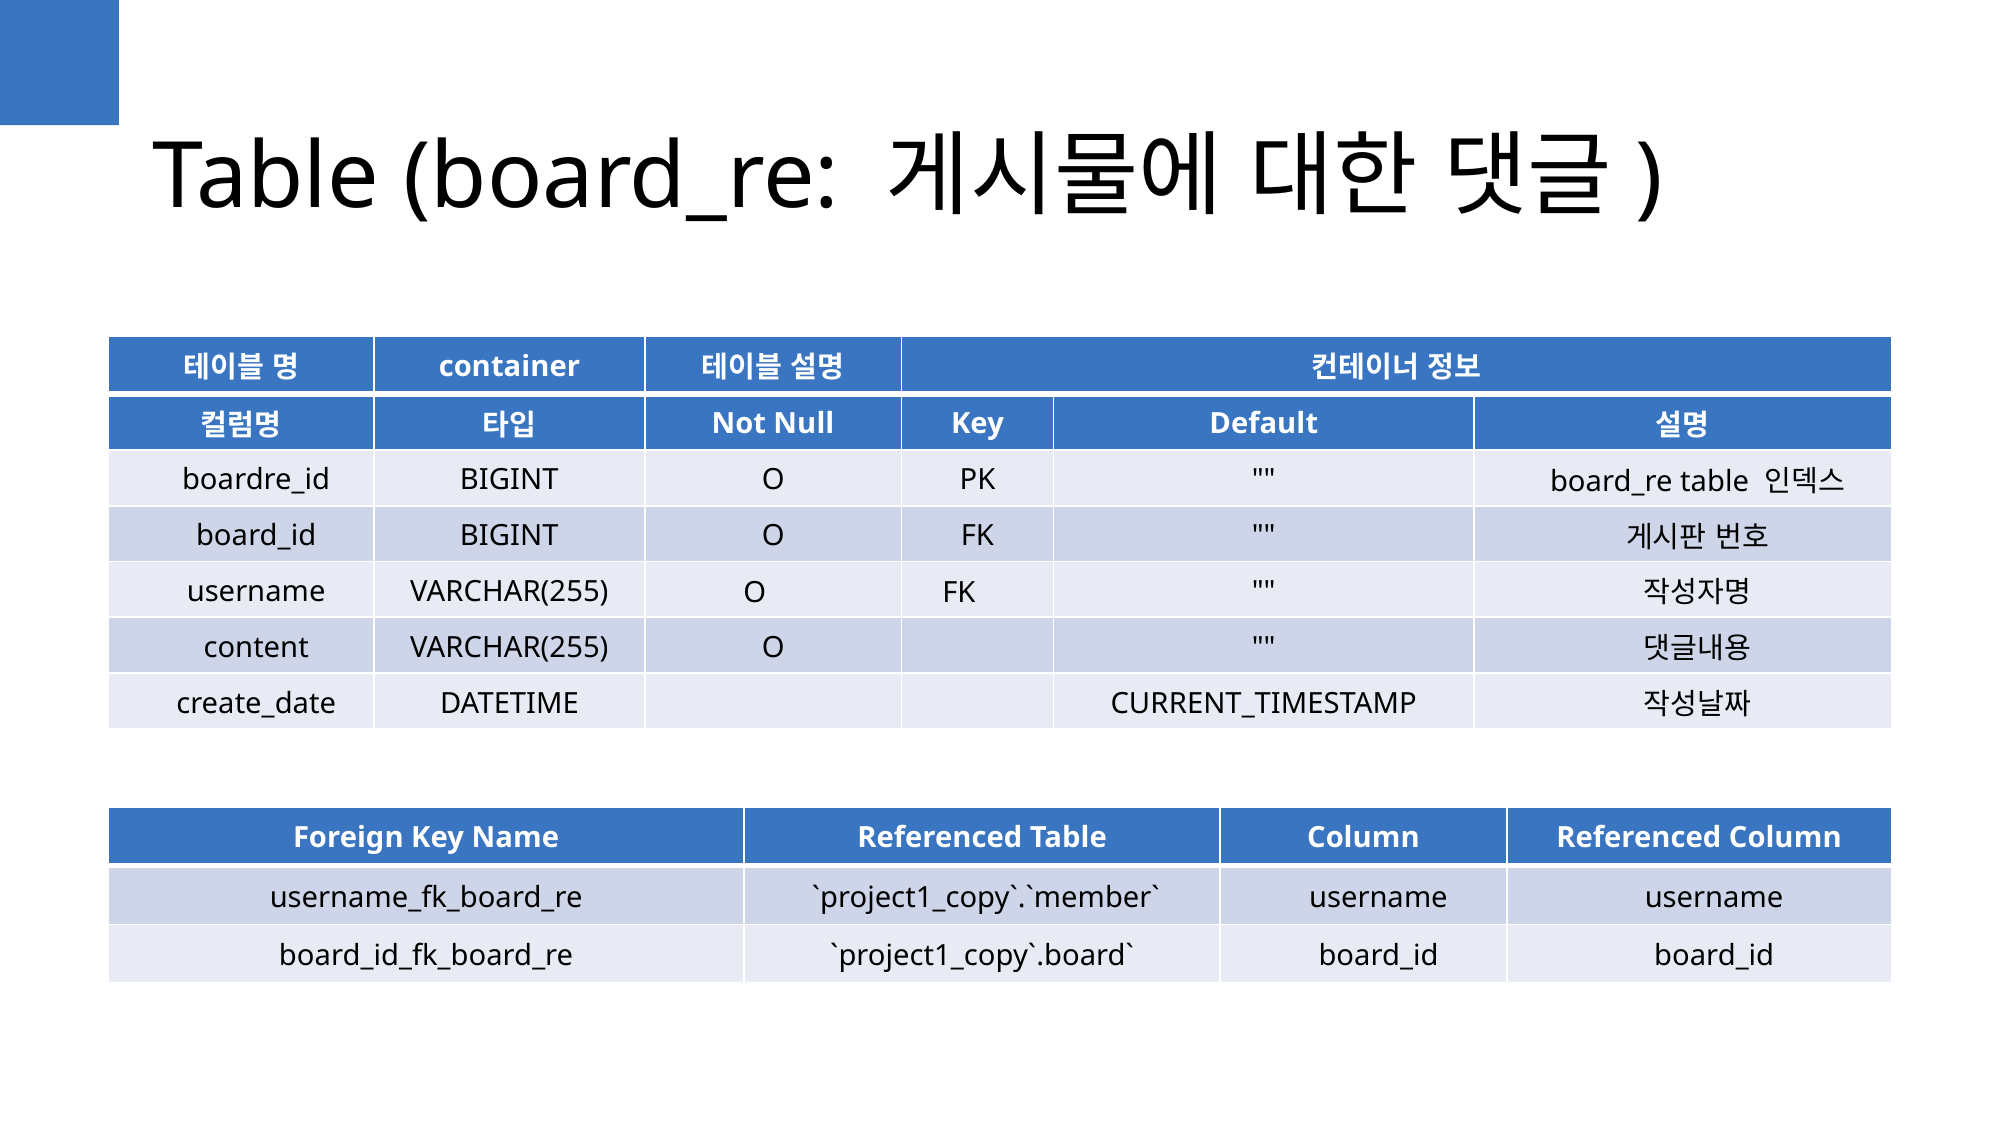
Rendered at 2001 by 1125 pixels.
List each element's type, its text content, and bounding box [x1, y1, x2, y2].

table_cell 설명 [1475, 397, 1891, 449]
table_header Referenced Column [1508, 808, 1891, 863]
table_header 테이블 설명 [646, 337, 901, 391]
text_box Table (board_re: 게시물에 대한 댓글) [137, 52, 1863, 270]
table_header container [375, 337, 644, 391]
table_cell BIGINT [375, 507, 644, 561]
table_header Column [1221, 808, 1506, 863]
table_cell 컬럼명 [109, 397, 373, 449]
text_box [0, 0, 120, 126]
table_cell content [109, 618, 373, 672]
table_cell boardre_id [109, 451, 373, 505]
table_cell DATETIME [375, 674, 644, 728]
table_cell [902, 618, 1053, 672]
table_cell 댓글내용 [1475, 618, 1891, 672]
table_cell PK [902, 451, 1053, 505]
table_cell `project1_copy`.board` [745, 925, 1219, 982]
table_cell 타입 [375, 397, 644, 449]
table_cell Default [1054, 397, 1473, 449]
table_cell FK [902, 562, 1053, 616]
table_cell BIGINT [375, 451, 644, 505]
table_cell board_re table 인덱스 [1475, 451, 1891, 505]
table_header Referenced Table [745, 808, 1219, 863]
table_header 테이블 명 [109, 337, 373, 391]
table_cell board_id [1508, 925, 1891, 982]
table_header 컨테이너 정보 [902, 337, 1891, 391]
table_cell board_id_fk_board_re [109, 925, 743, 982]
table_header Foreign Key Name [109, 808, 743, 863]
table_cell username_fk_board_re [109, 868, 743, 924]
table_cell board_id [109, 507, 373, 561]
table_cell username [1221, 868, 1506, 924]
table_cell O [646, 562, 901, 616]
table_cell "" [1054, 451, 1473, 505]
table_cell create_date [109, 674, 373, 728]
table_cell O [646, 618, 901, 672]
table_cell [646, 674, 901, 728]
table_cell board_id [1221, 925, 1506, 982]
table_cell username [1508, 868, 1891, 924]
table_cell 게시판 번호 [1475, 507, 1891, 561]
table_cell FK [902, 507, 1053, 561]
table_cell CURRENT_TIMESTAMP [1054, 674, 1473, 728]
table_cell 작성날짜 [1475, 674, 1891, 728]
table_cell [902, 674, 1053, 728]
table_cell `project1_copy`.`member` [745, 868, 1219, 924]
table_cell "" [1054, 618, 1473, 672]
table_cell "" [1054, 562, 1473, 616]
table_cell VARCHAR(255) [375, 618, 644, 672]
table_cell Not Null [646, 397, 901, 449]
table_cell O [646, 507, 901, 561]
table_cell "" [1054, 507, 1473, 561]
table_cell username [109, 562, 373, 616]
table_cell VARCHAR(255) [375, 562, 644, 616]
table_cell O [646, 451, 901, 505]
table_cell Key [902, 397, 1053, 449]
table_cell 작성자명 [1475, 562, 1891, 616]
